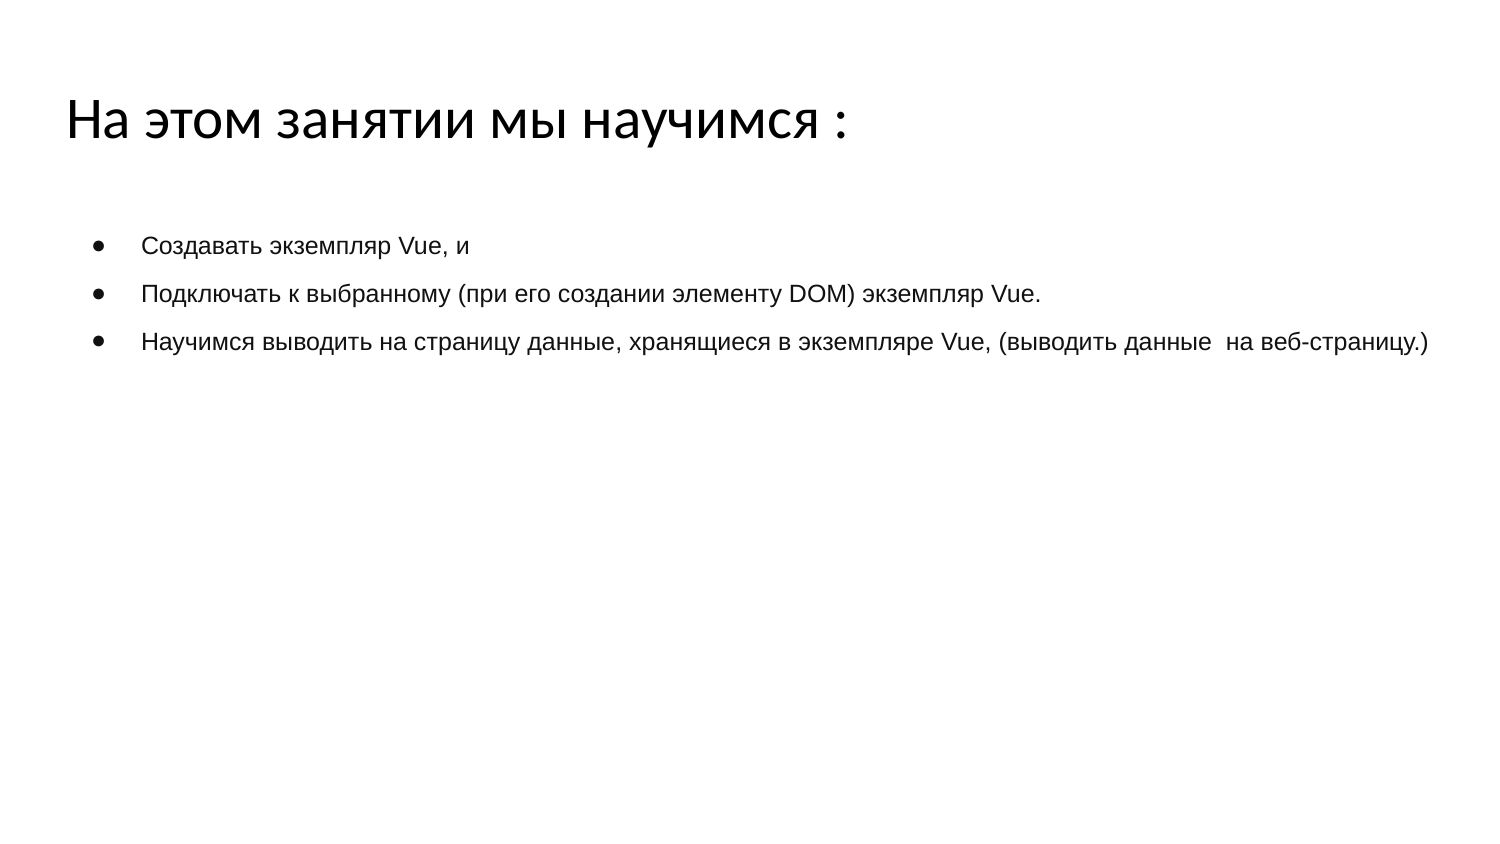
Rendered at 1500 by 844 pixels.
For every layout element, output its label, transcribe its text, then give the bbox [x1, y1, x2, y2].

list Создавать экземпляр Vue, и Подключать к выбранному (при его создании элементу DOM) экземпляр Vue. Научимся выводить на страницу данные, хранящиеся в экземпляре Vue, (выводить данные на веб-страницу.) [51, 196, 1449, 758]
title На этом занятии мы научимся : [51, 72, 1449, 167]
